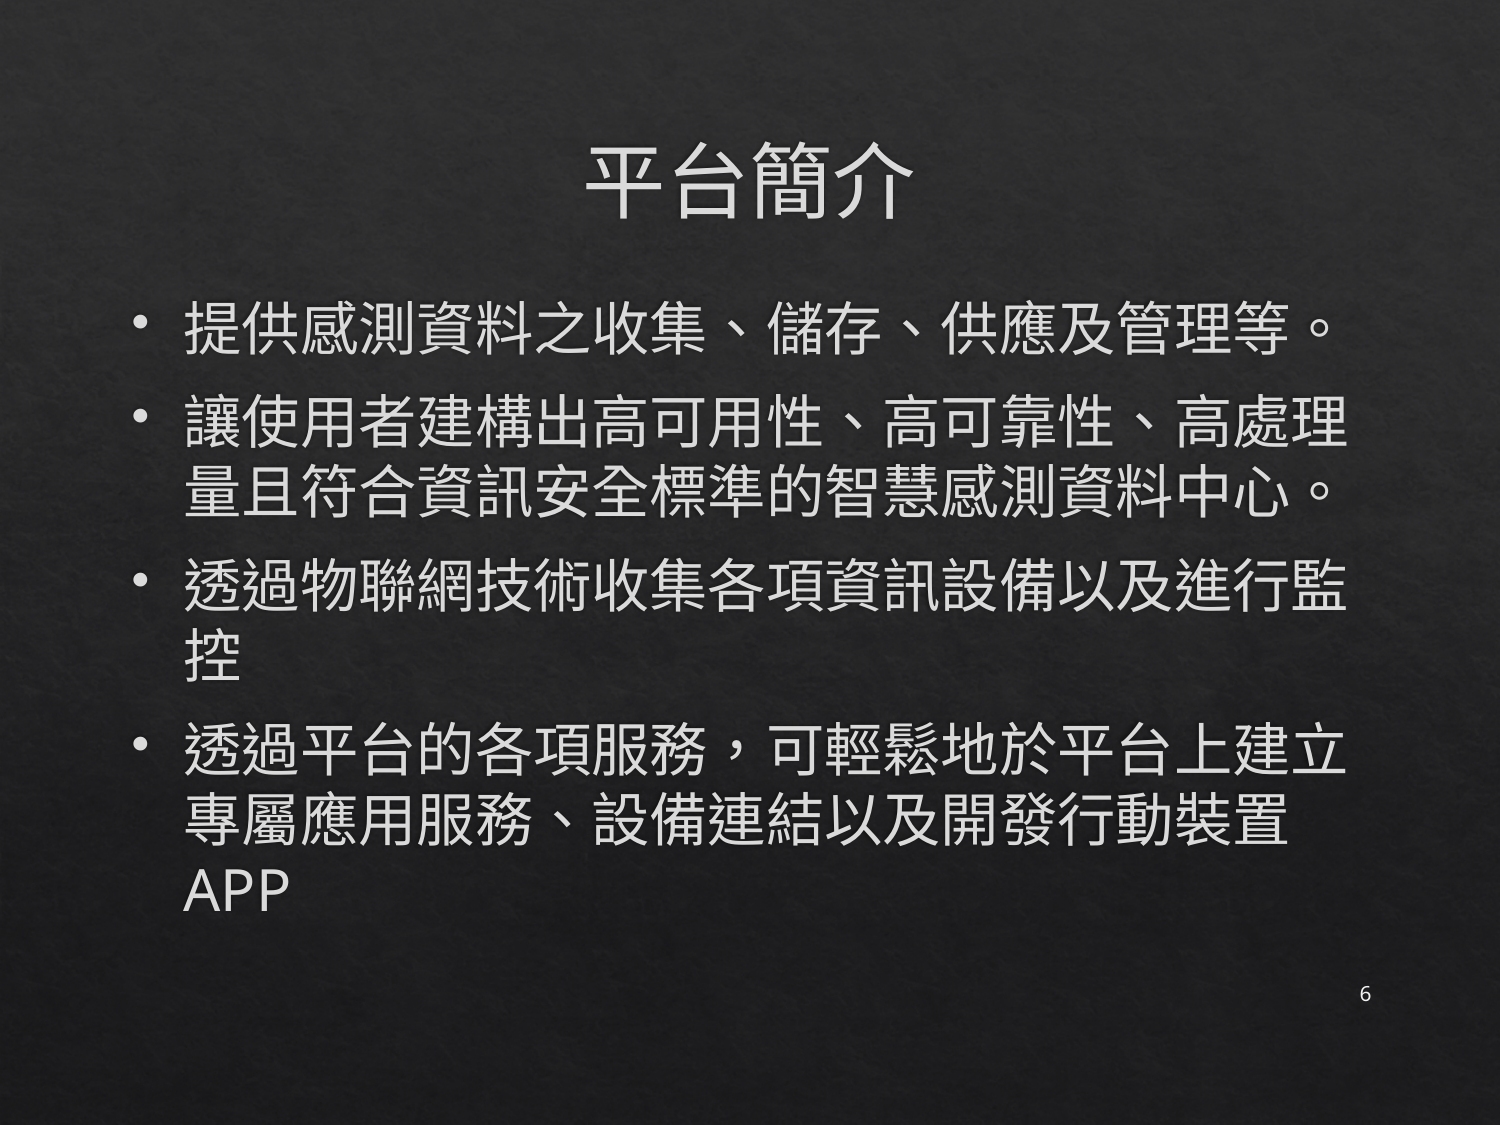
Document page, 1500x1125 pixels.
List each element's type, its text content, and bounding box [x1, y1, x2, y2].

slide_number 6 [1293, 965, 1387, 1025]
list 提供感測資料之收集、儲存、供應及管理等。 讓使用者建構出高可用性、高可靠性、高處理量且符合資訊安全標準的智慧感測資料中心。 透過物聯網技術收集各項資訊設備以及進行監控 透過平台的各項服務，可輕鬆地於平台上建立專屬應用服務、設備連結以及開發行動裝置APP [112, 284, 1387, 950]
title 平台簡介 [112, 99, 1387, 260]
